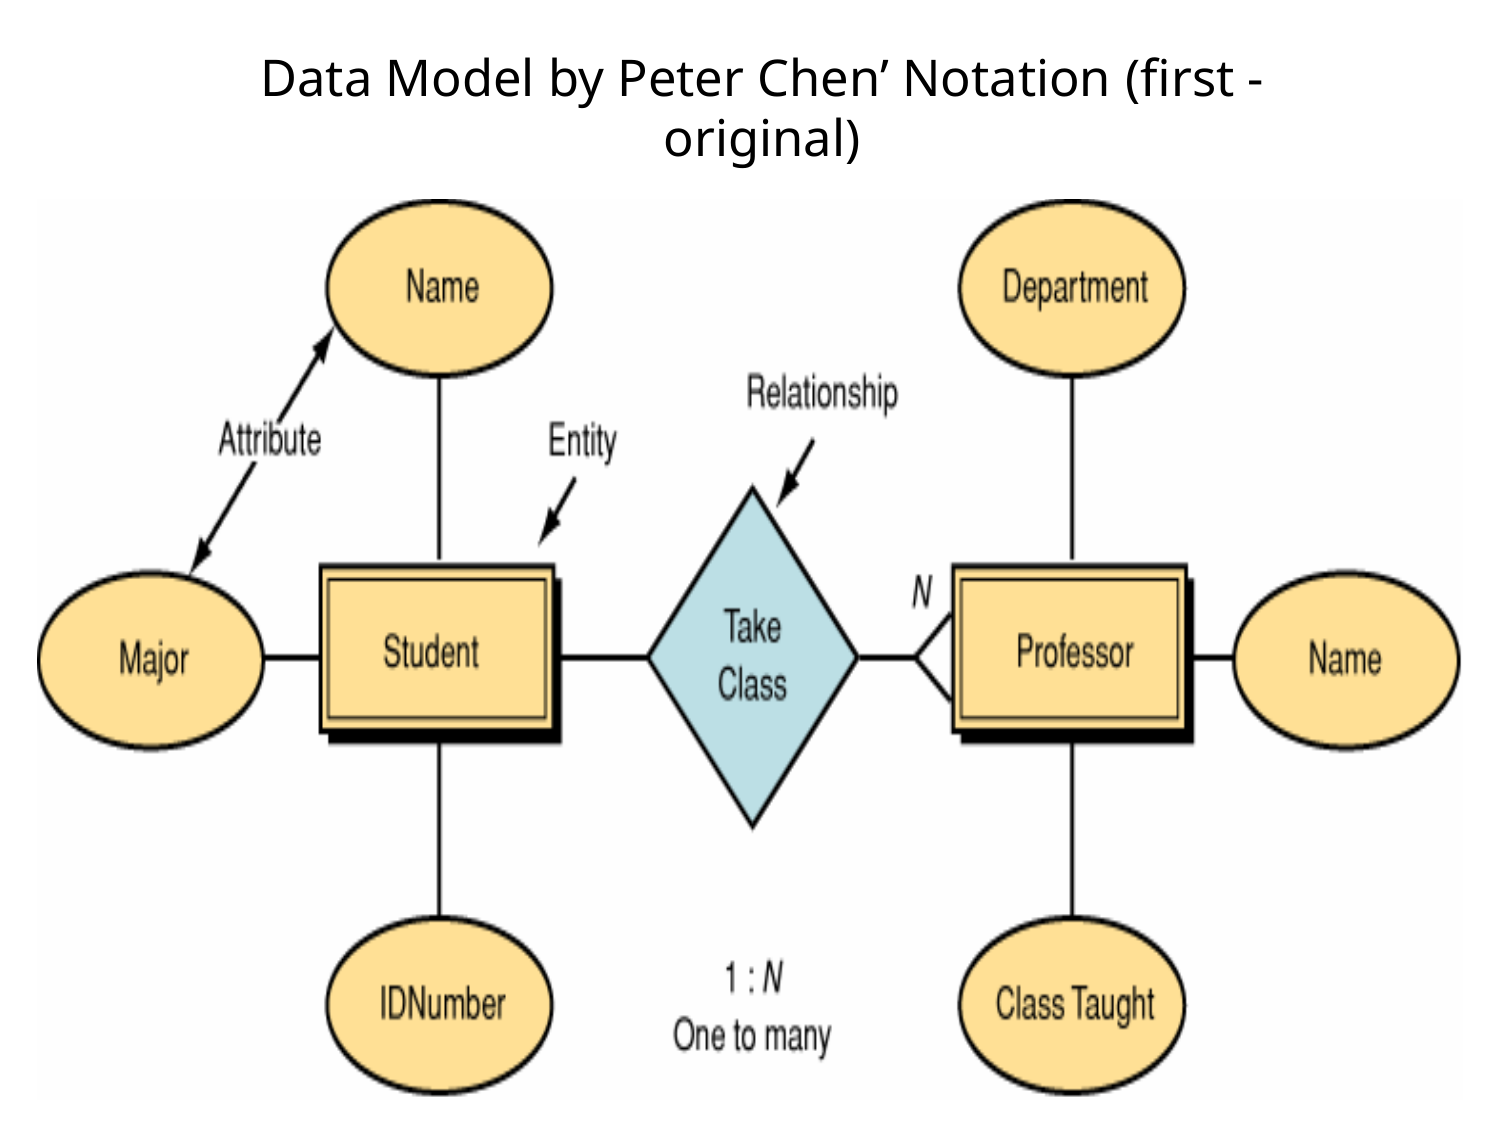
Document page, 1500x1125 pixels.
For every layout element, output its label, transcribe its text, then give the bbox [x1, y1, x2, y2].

picture [37, 199, 1463, 1101]
title Data Model by Peter Chen’ Notation (first - original) [200, 37, 1325, 175]
